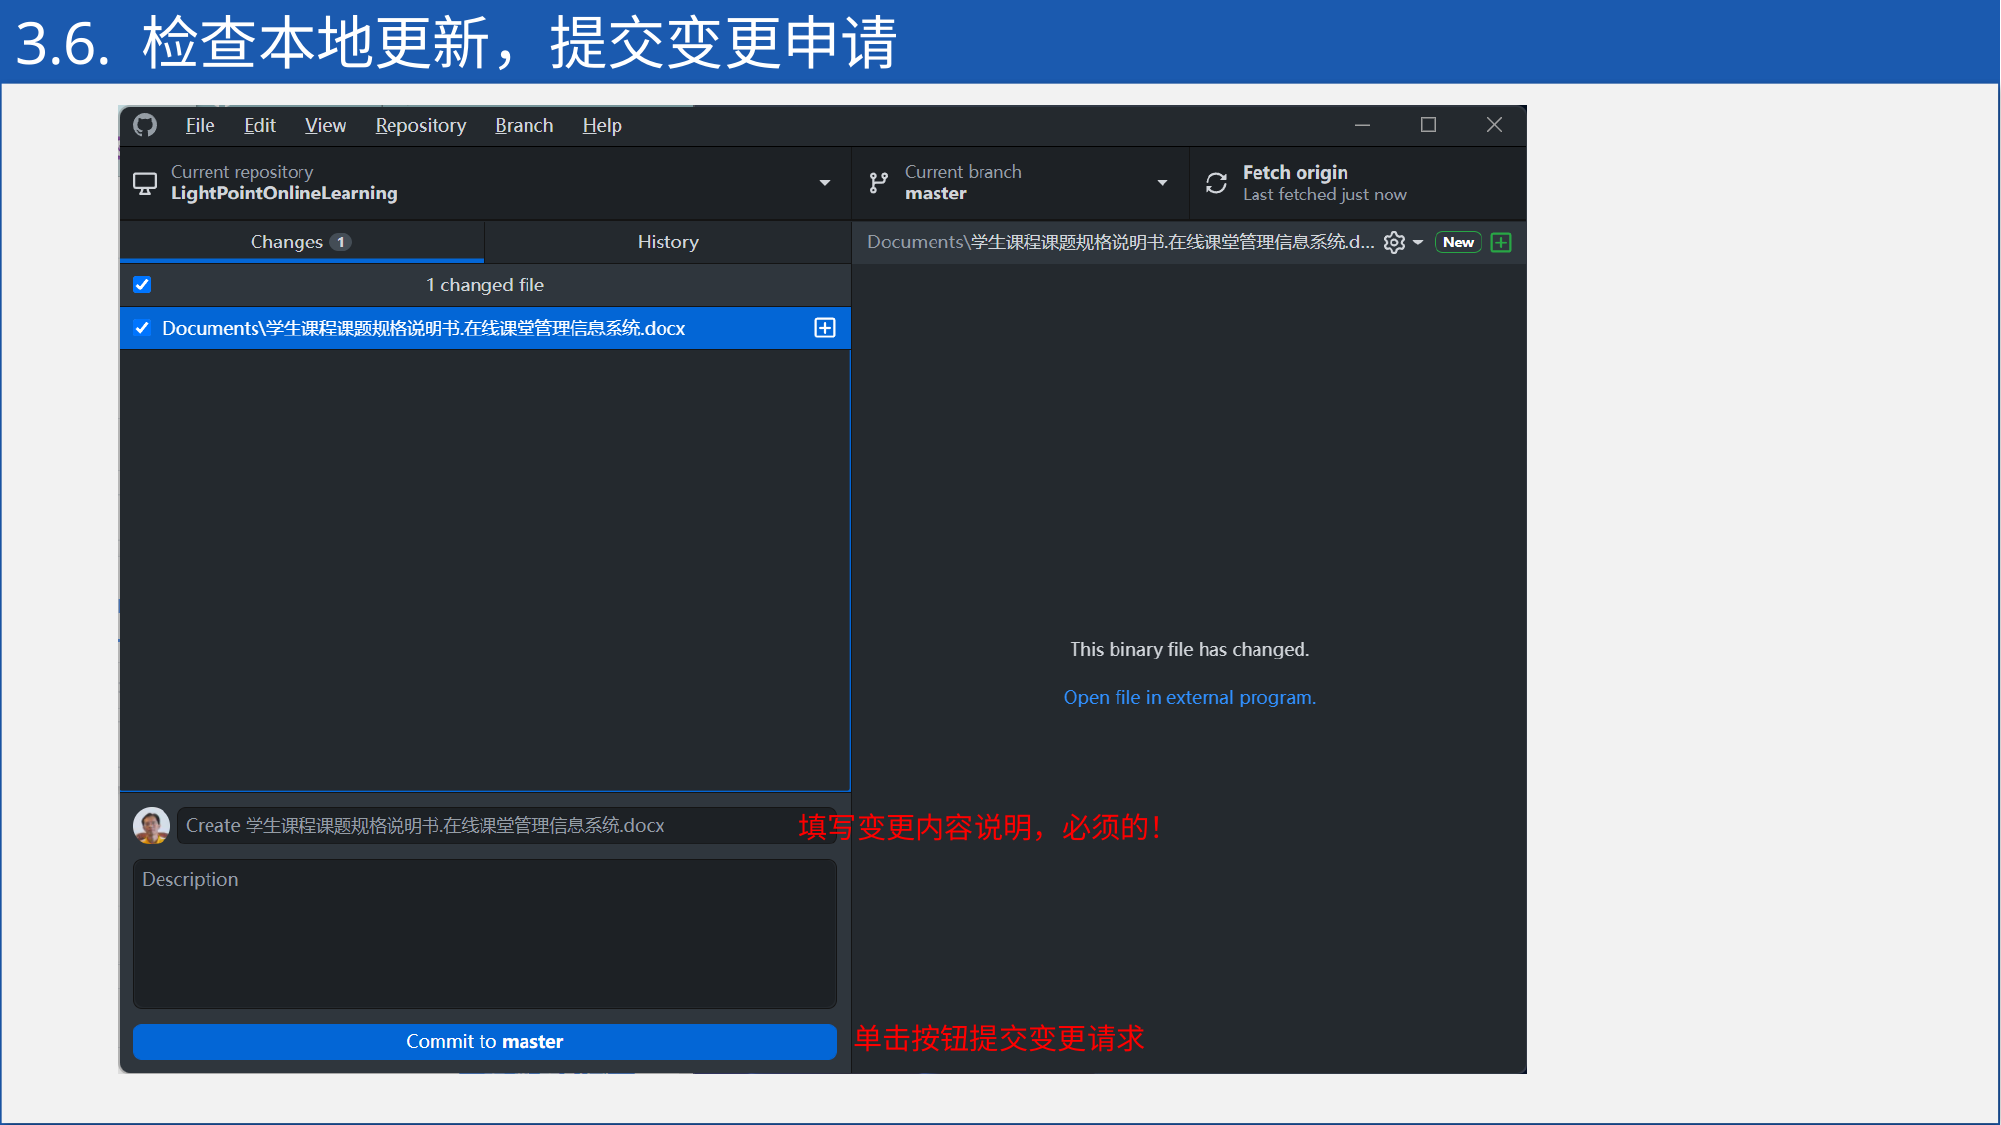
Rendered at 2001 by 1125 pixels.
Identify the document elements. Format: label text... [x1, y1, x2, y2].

title 3.6. 检查本地更新，提交变更申请 [0, 1, 1675, 81]
picture [117, 105, 1527, 1074]
